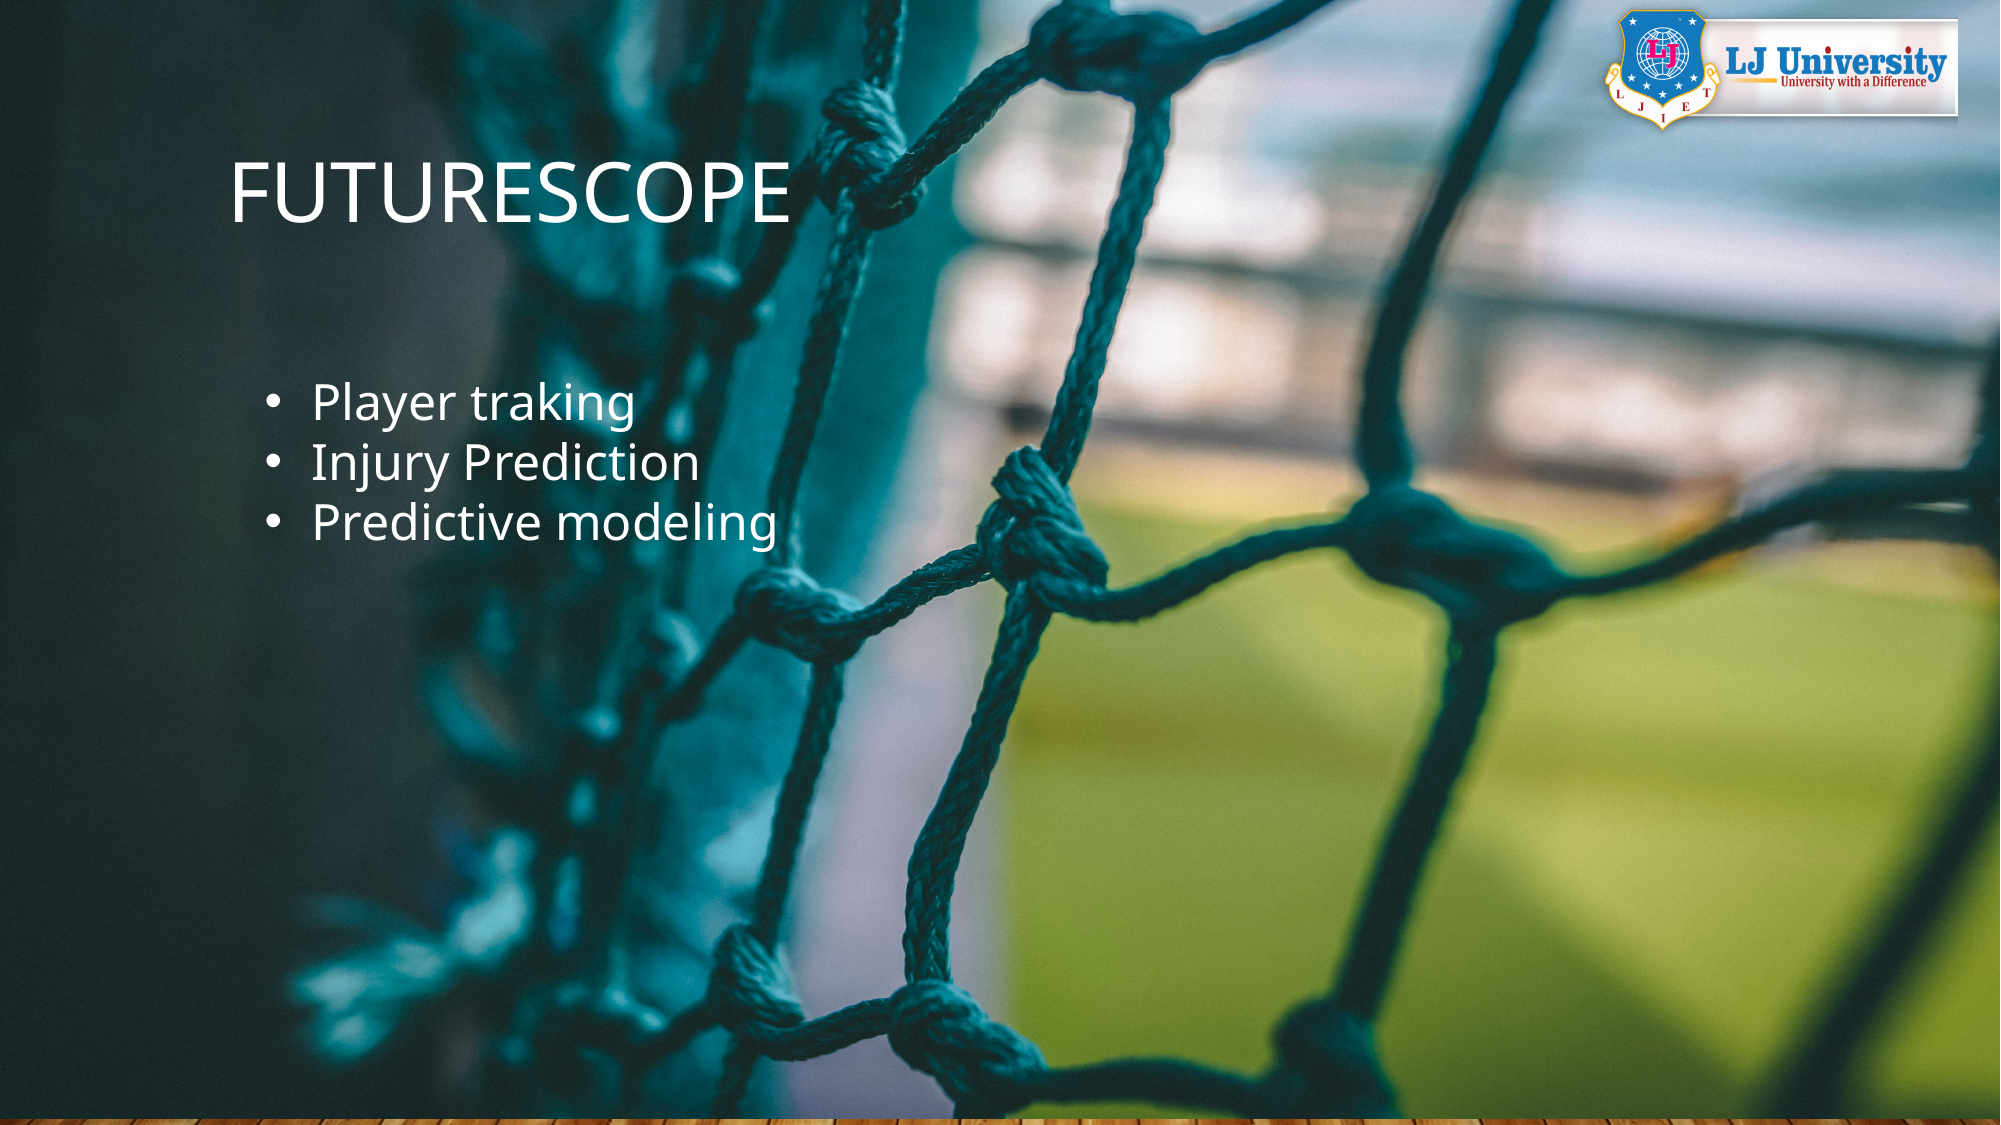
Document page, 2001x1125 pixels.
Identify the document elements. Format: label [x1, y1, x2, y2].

picture [1595, 0, 1958, 142]
list [0, 0, 2000, 1120]
picture [0, 1120, 2000, 1125]
